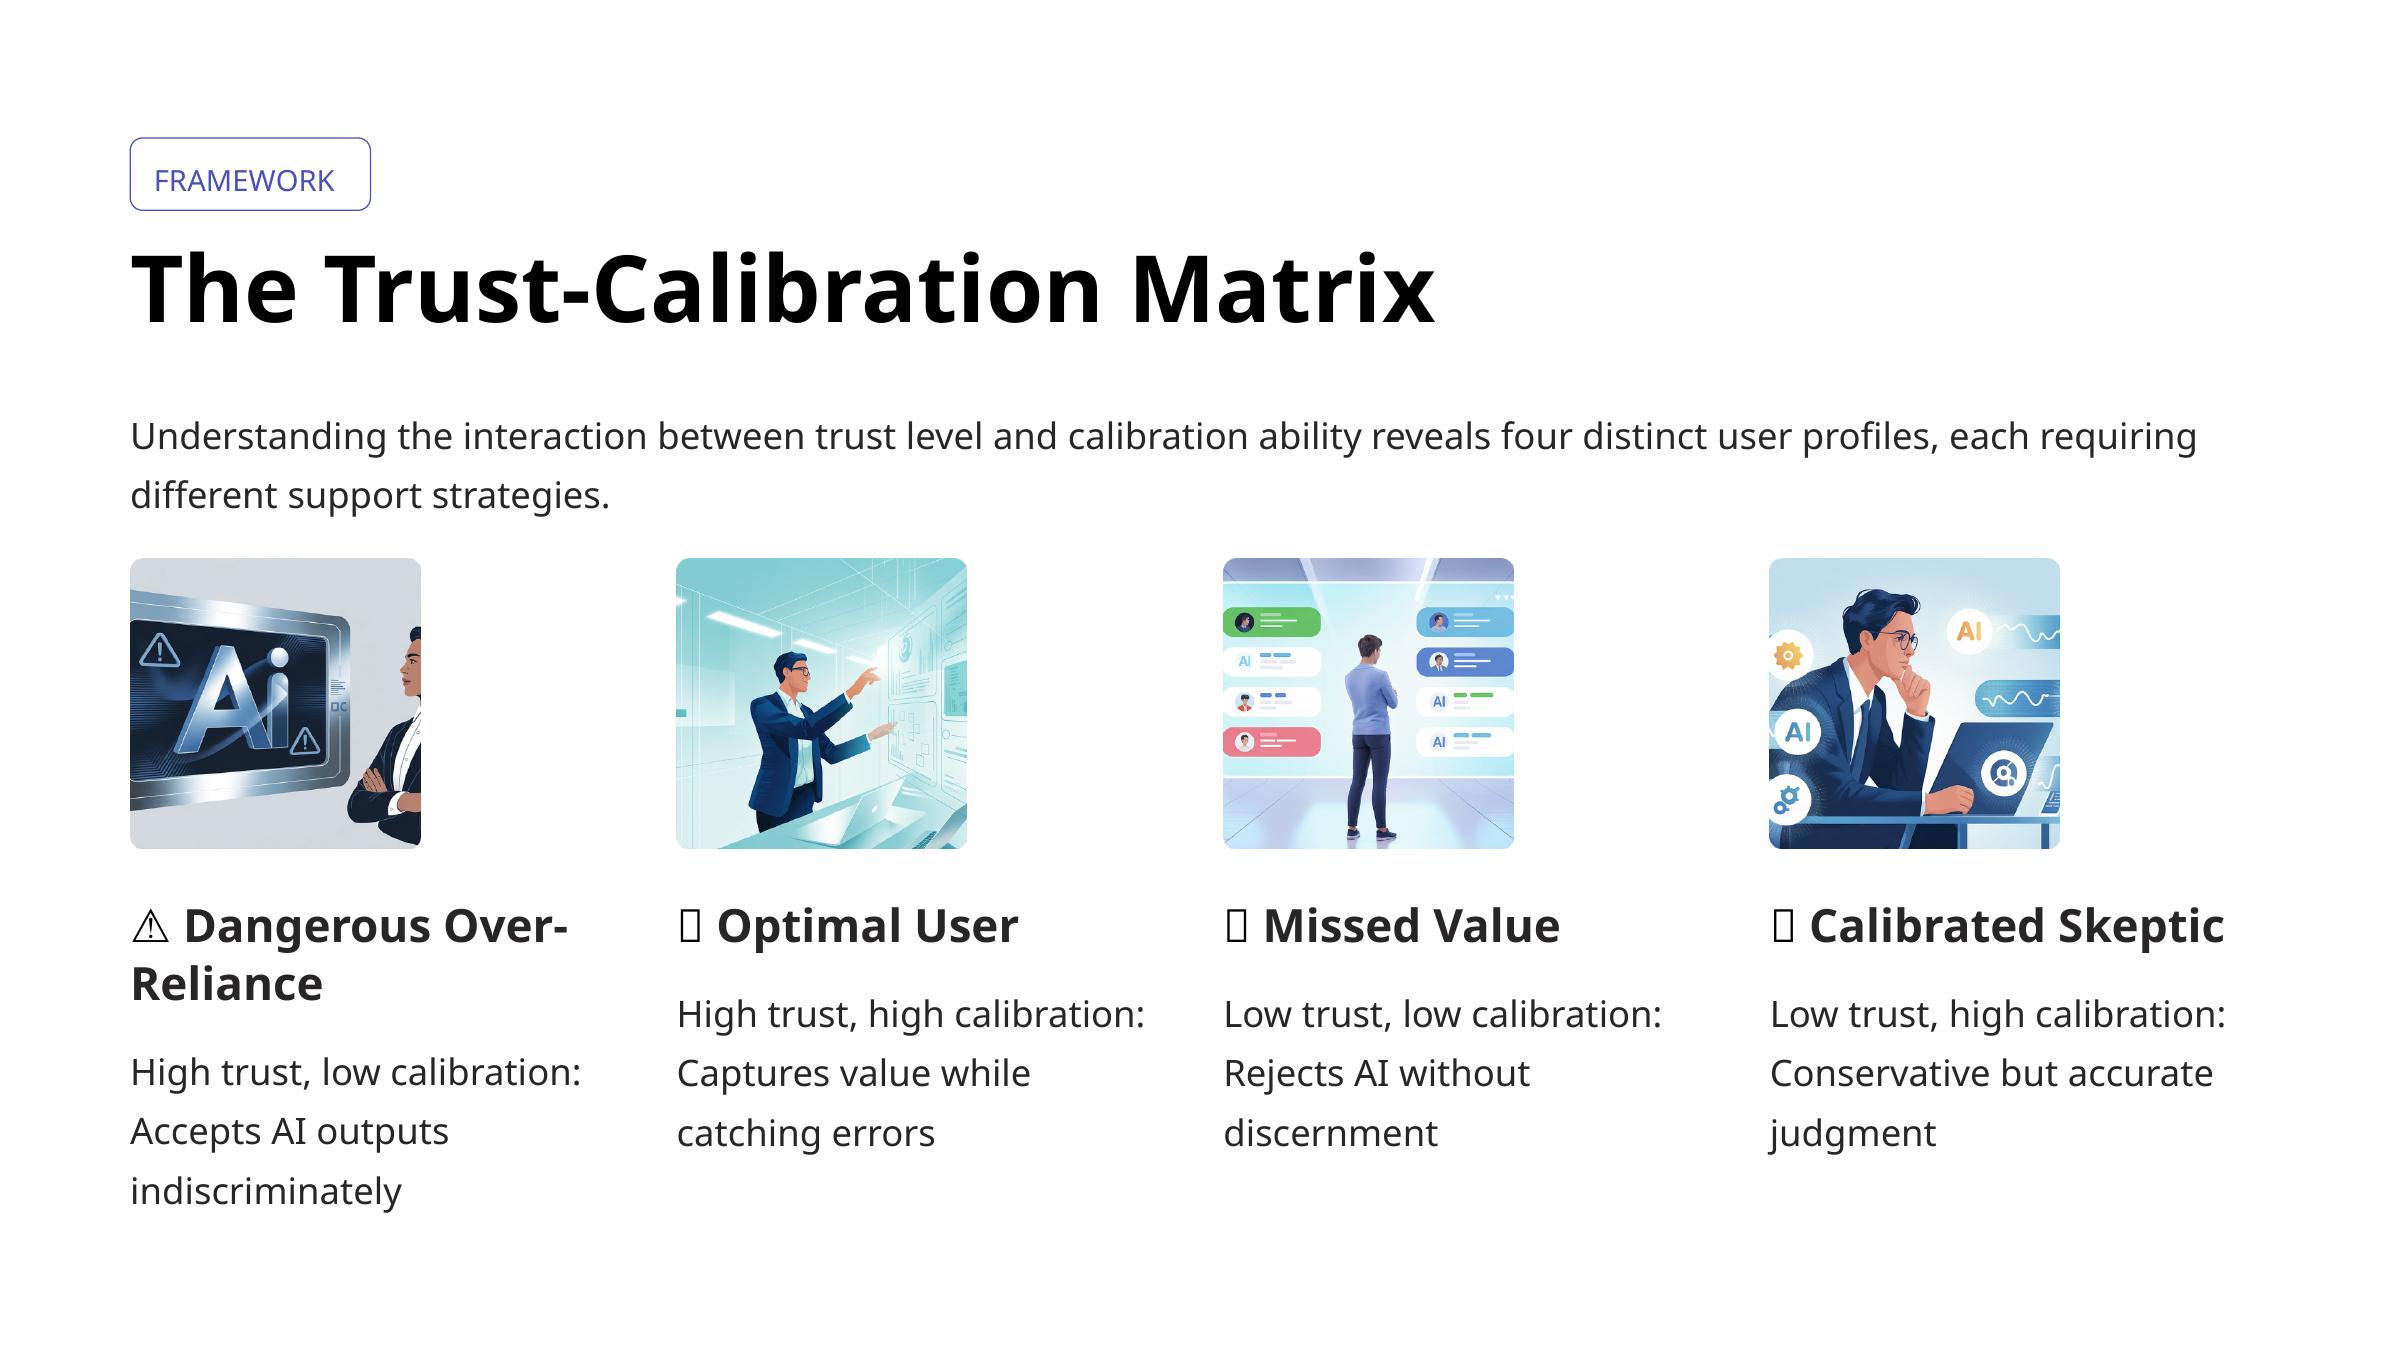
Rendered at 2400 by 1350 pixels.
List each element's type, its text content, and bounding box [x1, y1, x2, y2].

text_box The Trust-Calibration Matrix [130, 225, 1420, 342]
text_box ⚠️ Dangerous Over-Reliance [130, 894, 631, 1012]
text_box High trust, high calibration: Captures value while catching errors [676, 975, 1177, 1154]
text_box High trust, low calibration: Accepts AI outputs indiscriminately [130, 1033, 631, 1212]
text_box FRAMEWORK [153, 150, 347, 198]
picture [130, 558, 421, 849]
text_box Low trust, low calibration: Rejects AI without discernment [1223, 975, 1724, 1154]
text_box Understanding the interaction between trust level and calibration ability reveals four distinct user profiles, each requiring different support strategies. [130, 397, 2270, 517]
text_box ✅ Optimal User [676, 894, 1142, 953]
picture [676, 558, 967, 849]
picture [1223, 558, 1514, 849]
text_box [130, 137, 371, 211]
text_box Low trust, high calibration: Conservative but accurate judgment [1769, 975, 2270, 1154]
picture [1769, 558, 2060, 849]
text_box ✅ Calibrated Skeptic [1769, 894, 2255, 953]
text_box ❌ Missed Value [1223, 894, 1689, 953]
